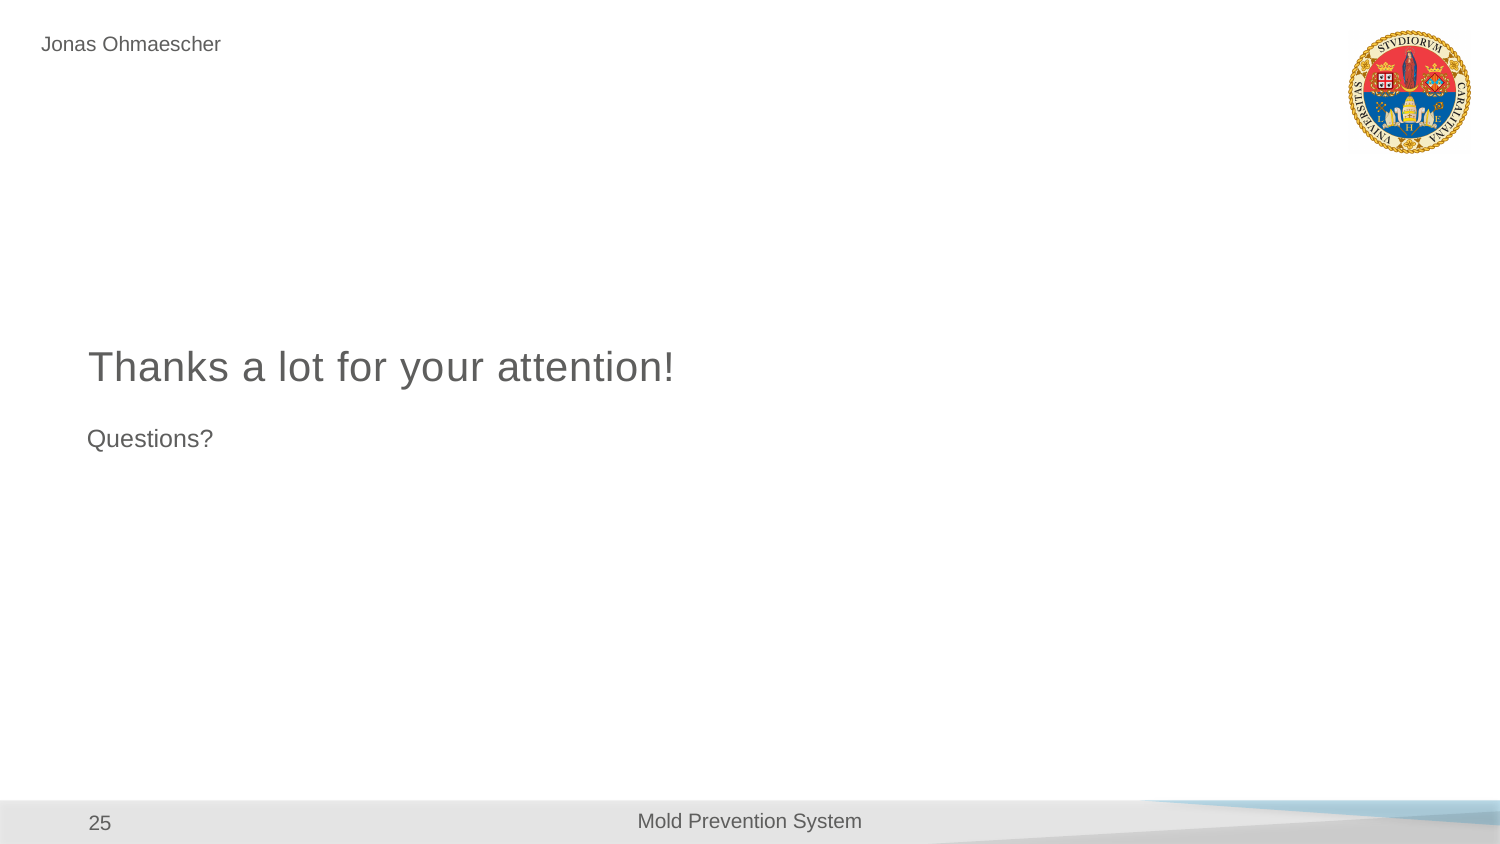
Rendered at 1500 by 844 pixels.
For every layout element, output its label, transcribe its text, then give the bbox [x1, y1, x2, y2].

picture [1348, 30, 1471, 154]
list Questions? [86, 419, 1410, 451]
title Thanks a lot for your attention! [88, 317, 1412, 390]
